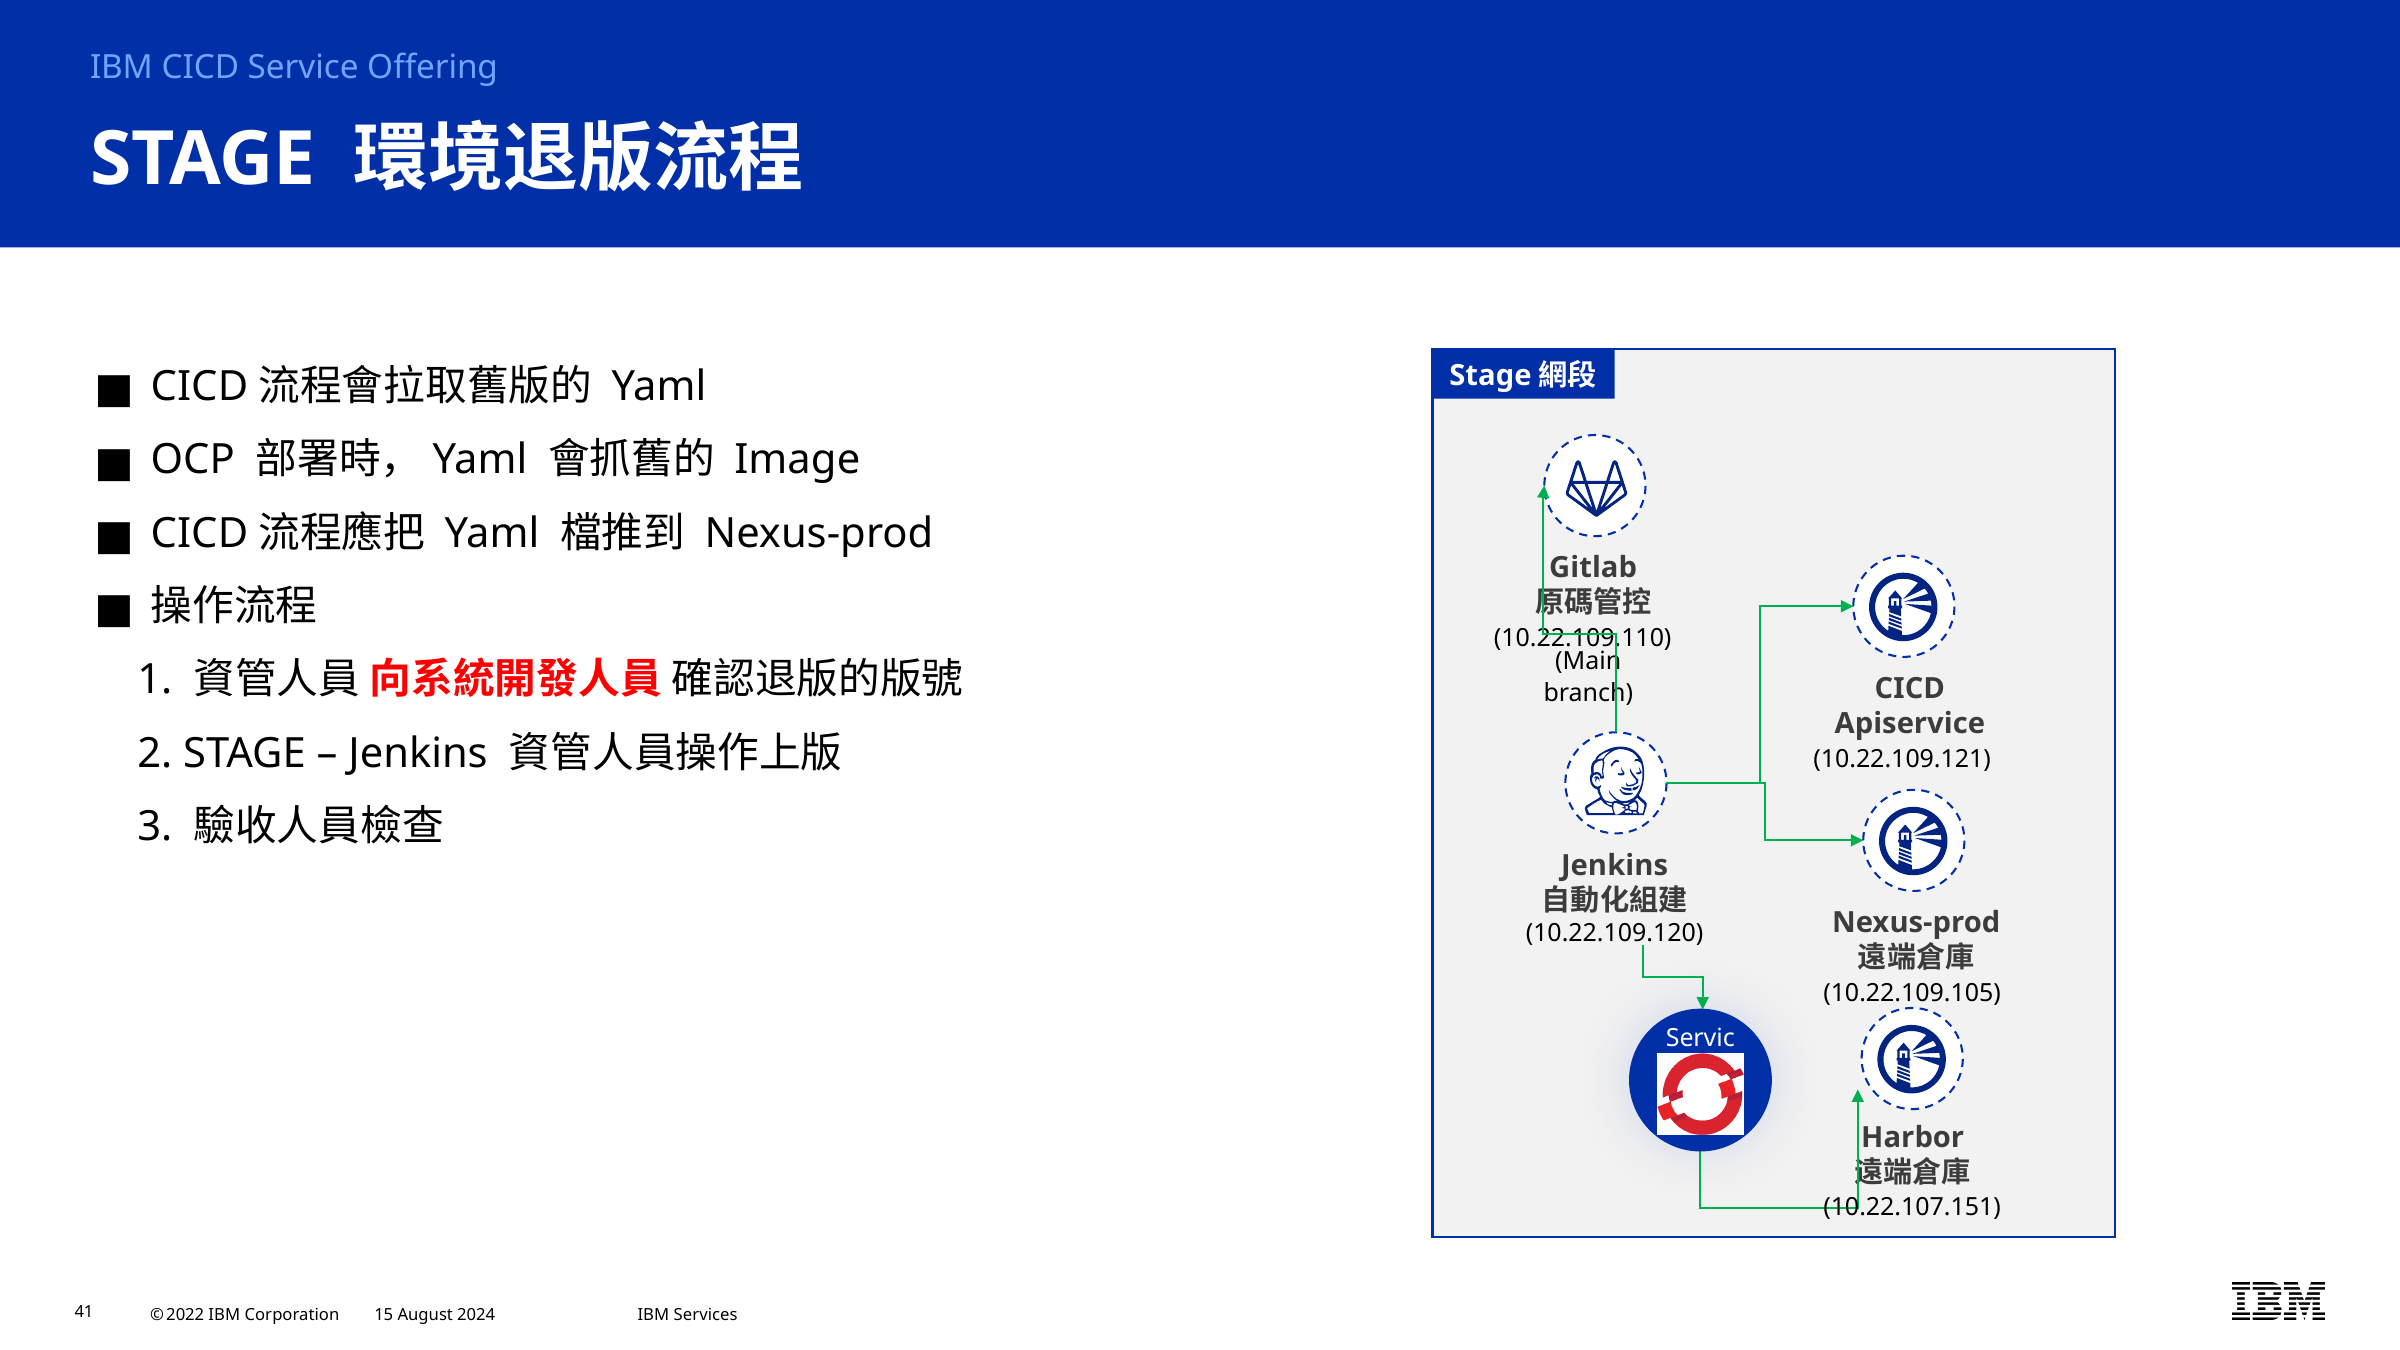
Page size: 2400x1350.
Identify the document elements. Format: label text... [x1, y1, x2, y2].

picture [2232, 1282, 2325, 1320]
list IBM CICD Service Offering [75, 43, 1155, 89]
title STAGE 環境退版流程 [75, 112, 2100, 219]
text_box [1431, 348, 2116, 1238]
text_box CICD流程會拉取舊版的 Yaml OCP 部署時，Yaml 會抓舊的 Image CICD流程應把 Yaml 檔推到 Nexus-prod 操作流程 1. 資管人員 向系統開發人員 確認退版的版號 2. STAGE – Jenkins 資管人員操作上版 3. 驗收人員檢查 [79, 348, 1152, 1003]
